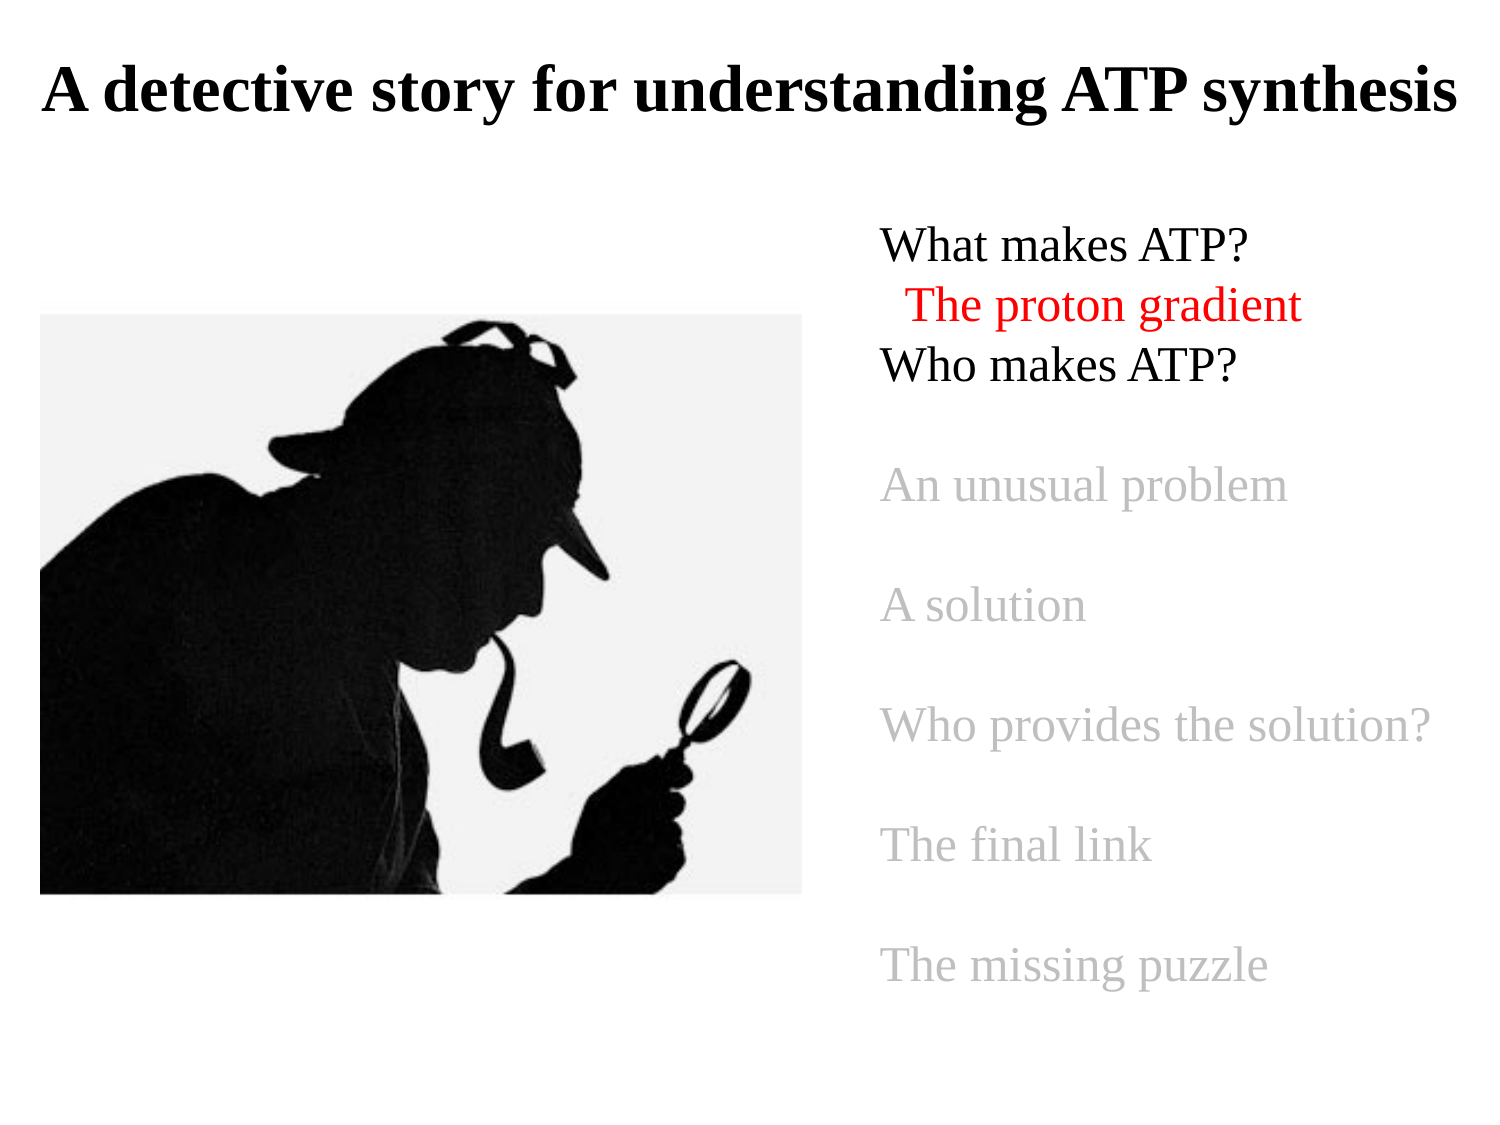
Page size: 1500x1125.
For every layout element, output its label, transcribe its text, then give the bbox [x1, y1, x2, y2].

picture [39, 299, 826, 911]
text_box What makes ATP? The proton gradient Who makes ATP? An unusual problem A solution Who provides the solution? The final link The missing puzzle [864, 203, 1447, 999]
text_box A detective story for understanding ATP synthesis [0, 37, 1500, 133]
